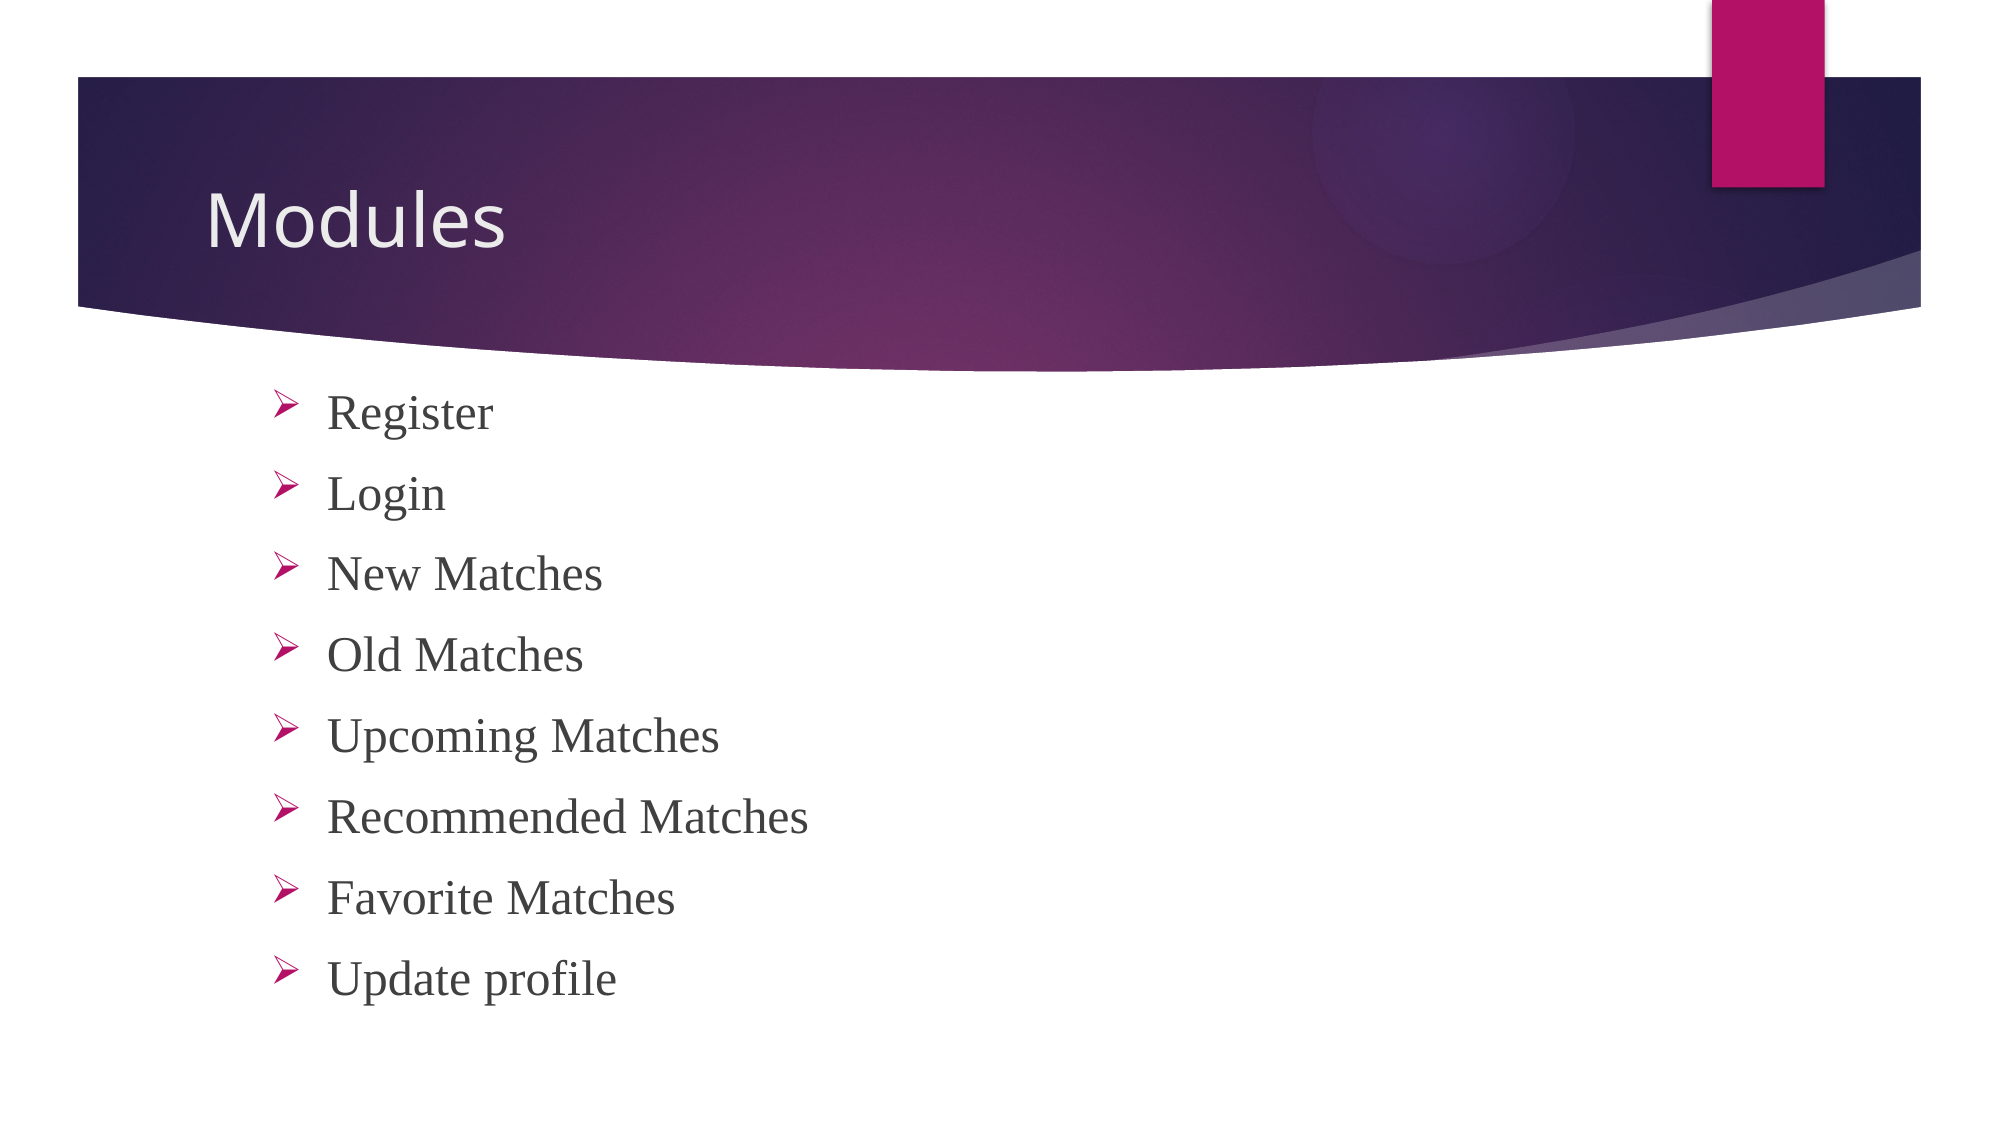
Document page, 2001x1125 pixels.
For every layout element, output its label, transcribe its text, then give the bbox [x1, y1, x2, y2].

title Modules [189, 159, 1627, 276]
list Register Login New Matches Old Matches Upcoming Matches Recommended Matches Favorite Matches Update profile [255, 371, 1704, 1125]
